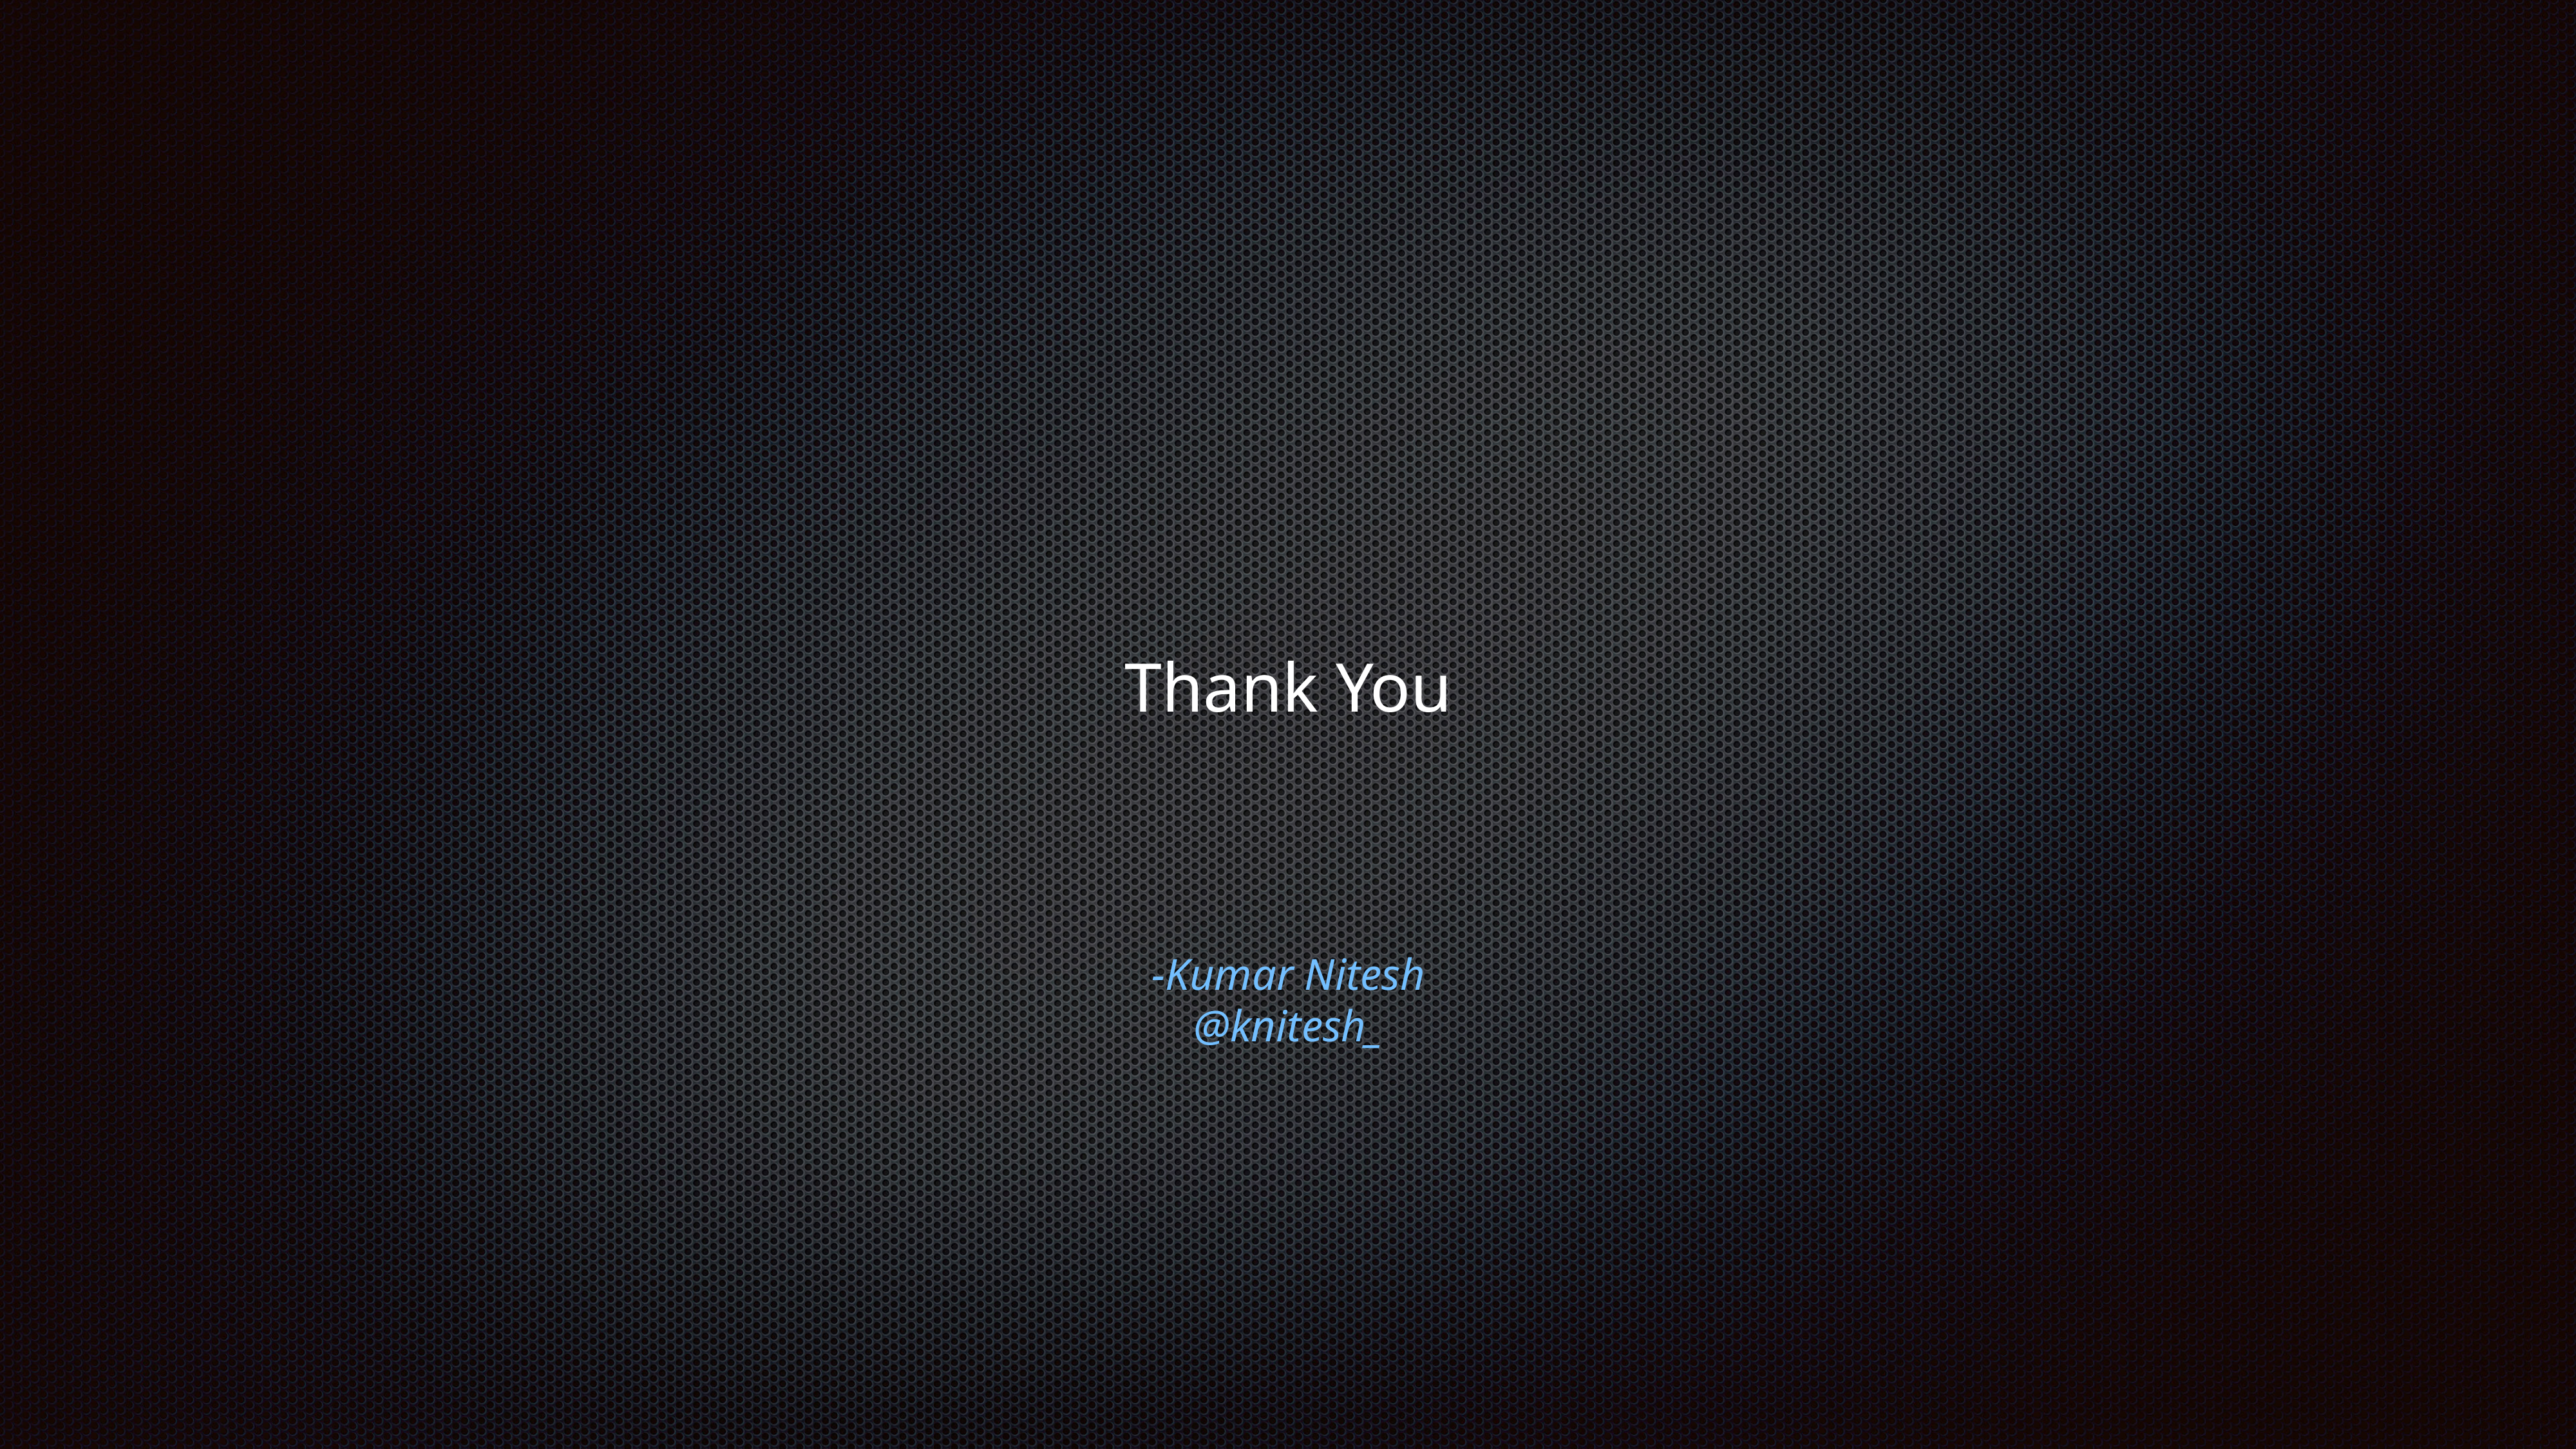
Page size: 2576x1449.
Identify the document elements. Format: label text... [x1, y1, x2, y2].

text_box -Kumar Nitesh @knitesh_ [252, 947, 2325, 1050]
text_box Thank You [252, 645, 2325, 726]
picture [0, 0, 2576, 1449]
